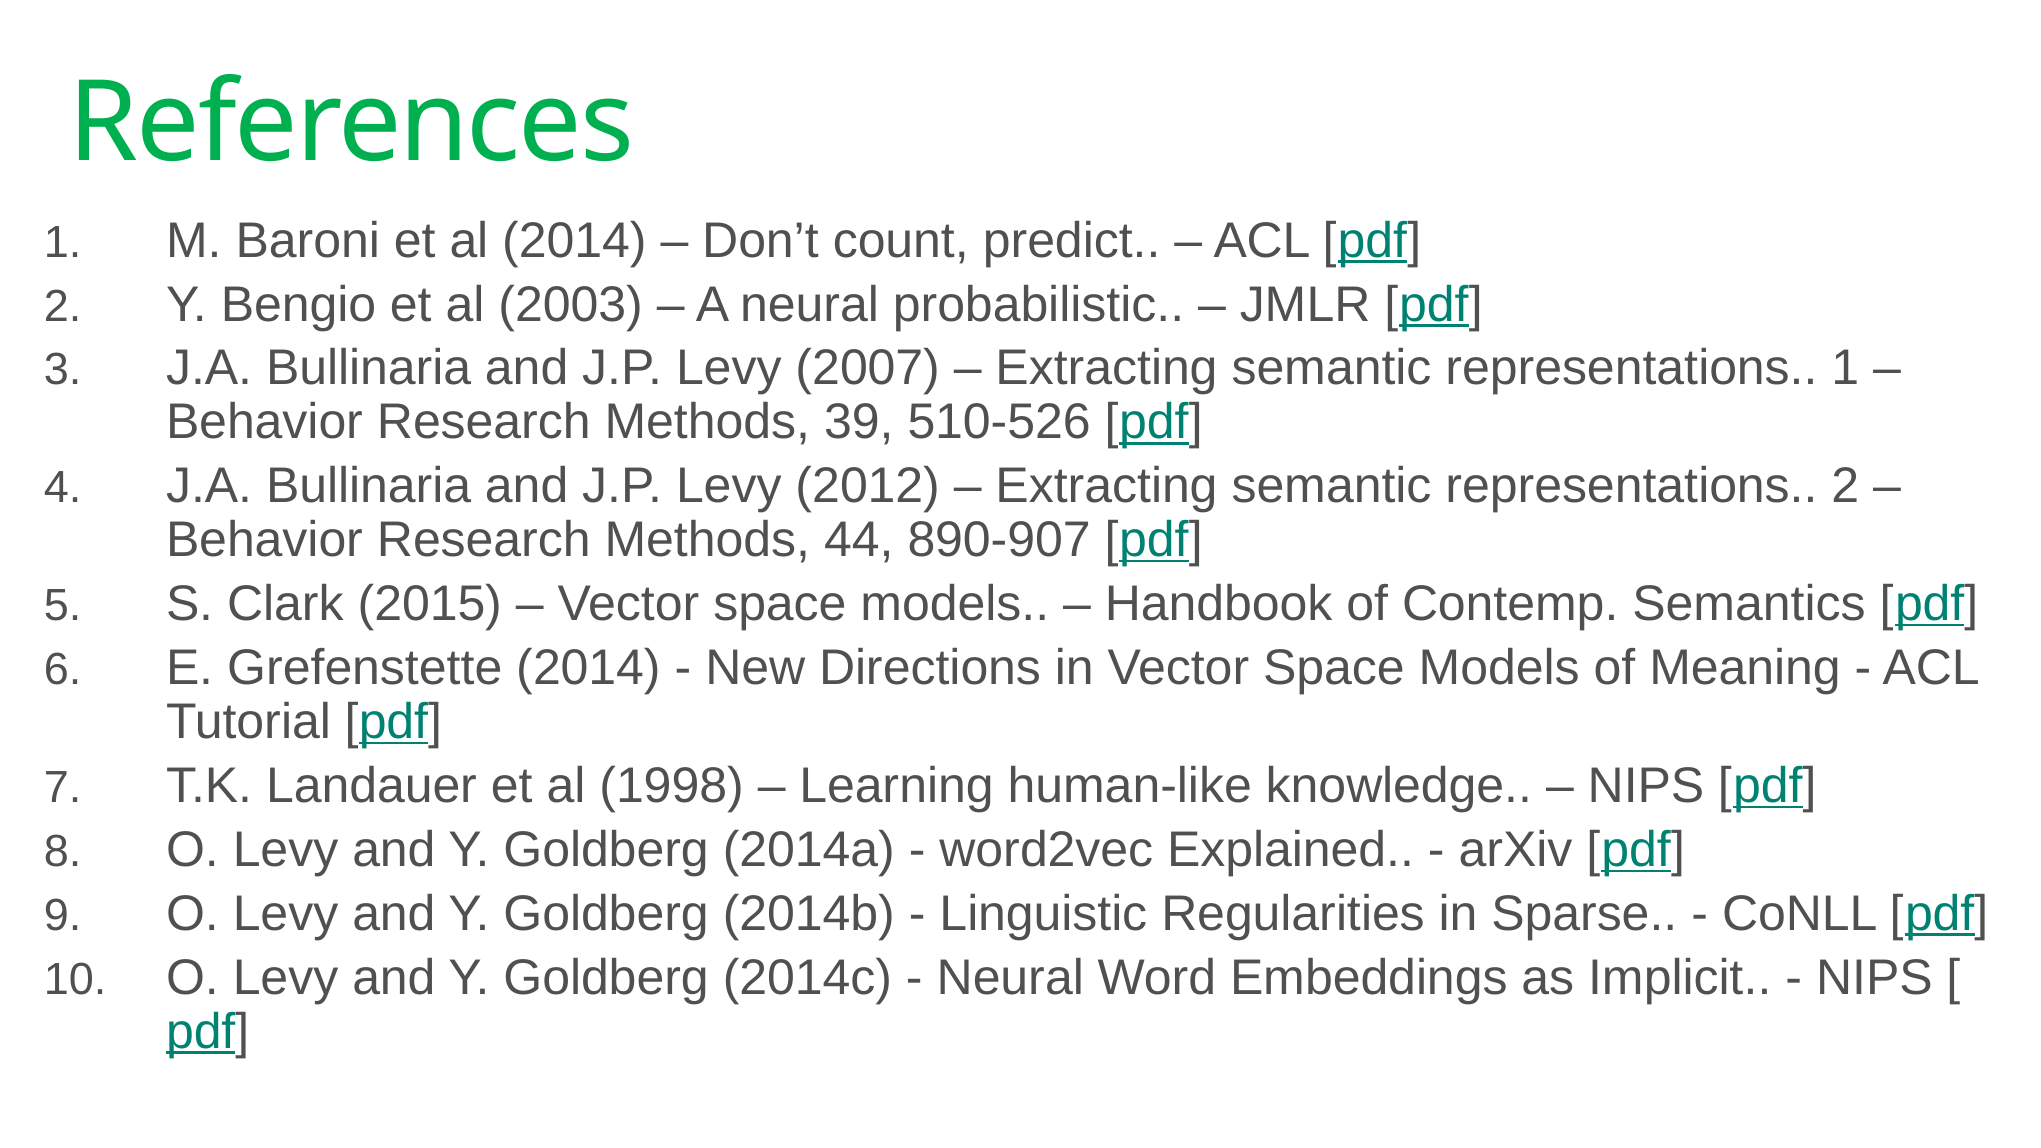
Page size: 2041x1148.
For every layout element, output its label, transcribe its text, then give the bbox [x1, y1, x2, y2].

list M. Baroni et al (2014) – Don’t count, predict.. – ACL [pdf] Y. Bengio et al (2003) – A neural probabilistic.. – JMLR [pdf] J.A. Bullinaria and J.P. Levy (2007) – Extracting semantic representations.. 1 – Behavior Research Methods, 39, 510-526 [pdf] J.A. Bullinaria and J.P. Levy (2012) – Extracting semantic representations.. 2 – Behavior Research Methods, 44, 890-907 [pdf] S. Clark (2015) – Vector space models.. – Handbook of Contemp. Semantics [pdf] E. Grefenstette (2014) - New Directions in Vector Space Models of Meaning - ACL Tutorial [pdf] T.K. Landauer et al (1998) – Learning human-like knowledge.. – NIPS [pdf] O. Levy and Y. Goldberg (2014a) - word2vec Explained.. - arXiv [pdf] O. Levy and Y. Goldberg (2014b) - Linguistic Regularities in Sparse.. - CoNLL [pdf] O. Levy and Y. Goldberg (2014c) - Neural Word Embeddings as Implicit.. - NIPS [pdf] [20, 198, 2021, 1148]
title References [45, 48, 1996, 198]
